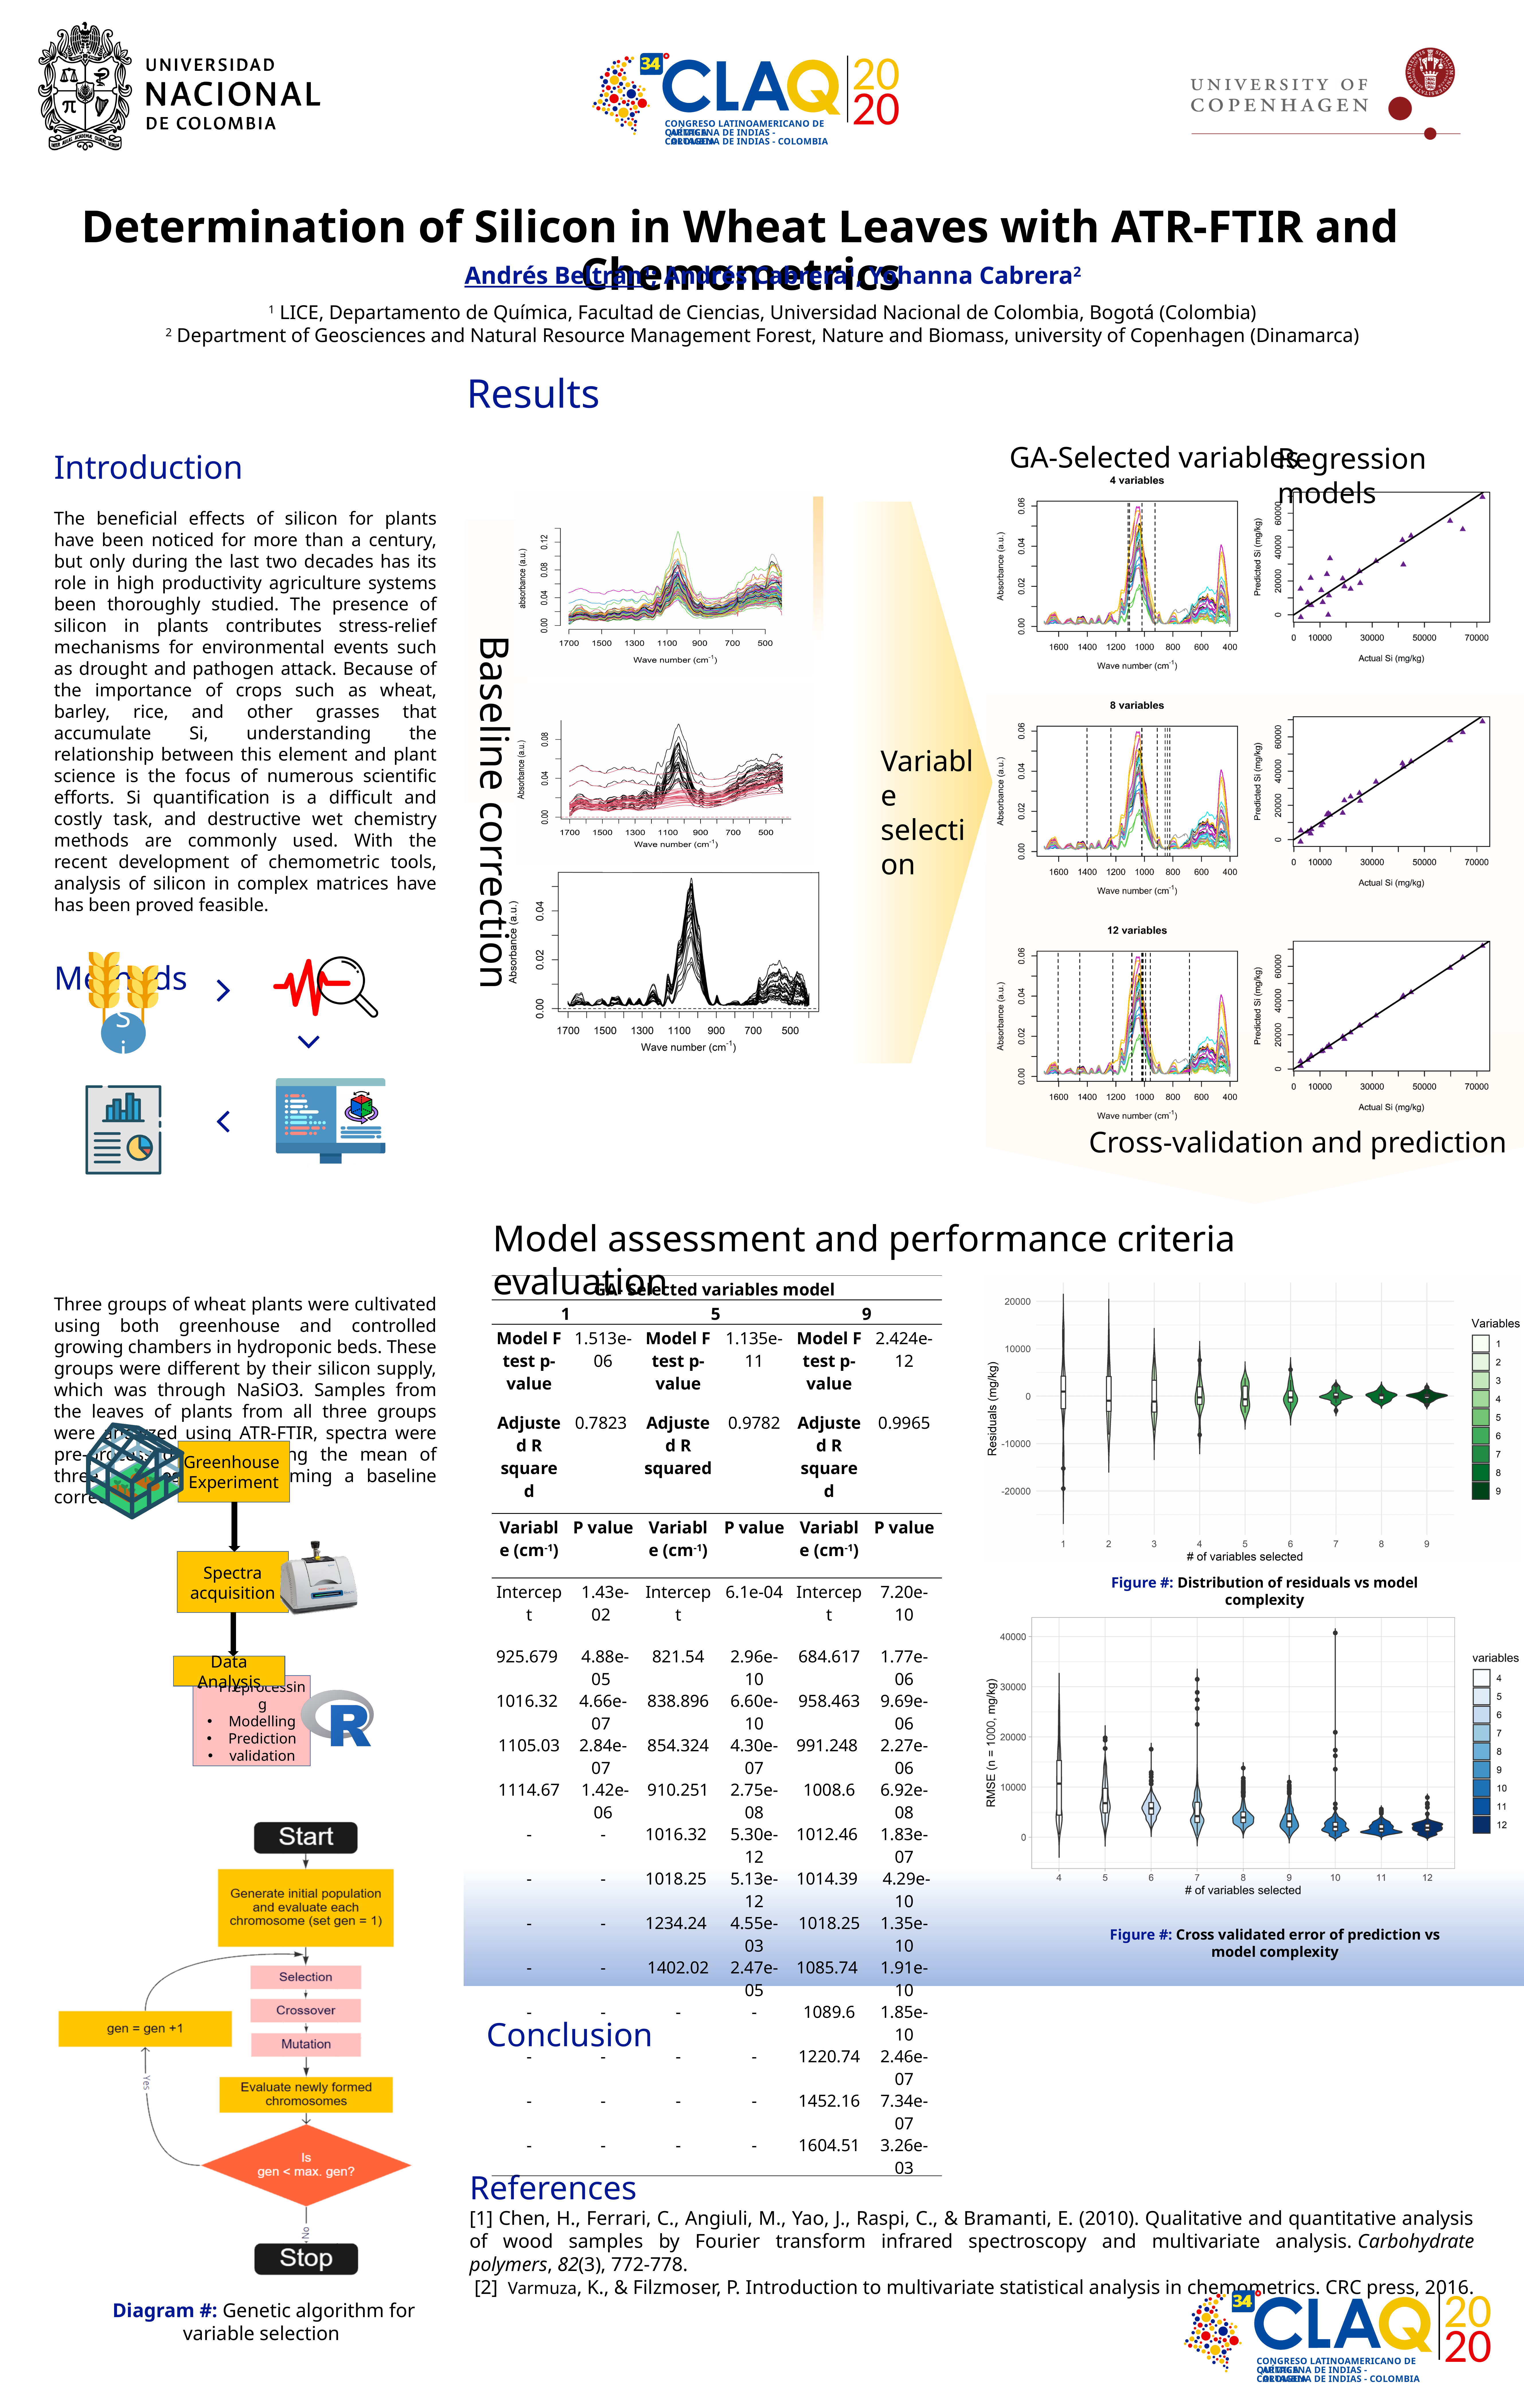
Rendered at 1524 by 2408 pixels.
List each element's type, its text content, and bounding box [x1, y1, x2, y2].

text_box Data Analysis [173, 1656, 285, 1686]
table_cell Variable (cm-1) [492, 1514, 567, 1578]
table_cell Adjusted R squared [492, 1409, 567, 1513]
table_cell 1018.25 [640, 1865, 717, 1909]
table_cell - [492, 2131, 567, 2176]
table_cell - [492, 2042, 567, 2087]
table_cell - [567, 2131, 640, 2176]
table_cell 2.84e-07 [567, 1731, 640, 1776]
text_box [228, 1502, 241, 1552]
table_cell - [717, 1998, 792, 2042]
table_cell 9 [792, 1304, 942, 1324]
table_cell Intercept [492, 1578, 567, 1643]
table_cell 0.9782 [717, 1409, 792, 1513]
table_cell - [567, 2087, 640, 2131]
table_cell 4.55e-03 [717, 1909, 792, 1954]
table_cell - [567, 1998, 640, 2042]
table_cell 2.96e-10 [717, 1643, 792, 1687]
table_cell Model F test p-value [492, 1325, 567, 1409]
table_cell 6.1e-04 [717, 1578, 792, 1643]
table_cell - [640, 1998, 717, 2042]
table_cell - [717, 2131, 792, 2176]
table_cell 1014.39 [792, 1865, 867, 1909]
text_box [1183, 2277, 1513, 2378]
table_cell 7.34e-07 [867, 2087, 942, 2131]
picture [301, 1690, 374, 1746]
table_cell 1085.74 [792, 1954, 867, 1998]
text_box [850, 501, 981, 1064]
table_cell 3.26e-03 [867, 2131, 942, 2176]
picture [985, 1275, 1520, 1563]
table_cell 5.30e-12 [717, 1820, 792, 1865]
table_cell 1018.25 [792, 1909, 867, 1954]
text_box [75, 948, 385, 1178]
text_box Model assessment and performance criteria evaluation [488, 1213, 1327, 1304]
text_box [1511, 523, 1524, 1122]
table_cell - [492, 1820, 567, 1865]
table_cell 4.88e-05 [567, 1643, 640, 1687]
text_box [463, 1201, 1524, 1986]
table_cell Model F test p-value [640, 1325, 717, 1409]
table_cell 1.83e-07 [867, 1820, 942, 1865]
table_cell 5 [640, 1304, 792, 1324]
table_cell 1452.16 [792, 2087, 867, 2131]
picture [38, 22, 320, 153]
table_cell - [567, 2042, 640, 2087]
table_cell 2.75e-08 [717, 1776, 792, 1820]
table_cell 838.896 [640, 1687, 717, 1731]
text_box [984, 752, 993, 813]
table_cell Adjusted R squared [640, 1409, 717, 1513]
table_cell - [492, 1954, 567, 1998]
table_cell 1.77e-06 [867, 1643, 942, 1687]
table_cell - [717, 2087, 792, 2131]
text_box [515, 490, 814, 864]
text_box Determination of Silicon in Wheat Leaves with ATR-FTIR and Chemometrics [29, 202, 1452, 302]
text_box GA-Selected variables [1005, 437, 1467, 460]
table_cell 2.46e-07 [867, 2042, 942, 2087]
table_cell P value [867, 1514, 942, 1578]
text_box Greenhouse Experiment [184, 1441, 290, 1502]
table_cell - [492, 1998, 567, 2042]
text_box Baseline correction [465, 519, 528, 1087]
text_box Andrés Beltrán1; Andrés Cabrera1, Yohanna Cabrera2 [171, 252, 1374, 282]
table_cell 4.66e-07 [567, 1687, 640, 1731]
table_cell - [640, 2087, 717, 2131]
table_cell 5.13e-12 [717, 1865, 792, 1909]
table_cell 1105.03 [492, 1731, 567, 1776]
text_box Preprocessing Modelling Prediction validation [193, 1675, 311, 1766]
table_cell - [567, 1865, 640, 1909]
table_cell 925.679 [492, 1643, 567, 1687]
table_cell - [567, 1820, 640, 1865]
table_cell 1.513e-06 [567, 1325, 640, 1409]
table_cell 991.248 [792, 1731, 867, 1776]
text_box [35, 1813, 455, 2347]
table_cell 854.324 [640, 1731, 717, 1776]
table_cell P value [717, 1514, 792, 1578]
table_cell Intercept [640, 1578, 717, 1643]
table_cell 1.85e-10 [867, 1998, 942, 2042]
picture [506, 865, 823, 1058]
text_box [228, 1612, 239, 1656]
table_cell 2.424e-12 [867, 1325, 942, 1409]
text_box Figure #: Cross validated error of prediction vs model complexity [1081, 1923, 1469, 1962]
table_cell 4.30e-07 [717, 1731, 792, 1776]
table_cell 0.9965 [867, 1409, 942, 1513]
table_cell 6.60e-10 [717, 1687, 792, 1731]
picture [979, 1610, 1524, 1903]
table_cell 1.91e-10 [867, 1954, 942, 1998]
table_cell 910.251 [640, 1776, 717, 1820]
table_cell Model F test p-value [792, 1325, 867, 1409]
table_cell - [640, 2042, 717, 2087]
text_box Regression models [1273, 438, 1517, 511]
picture [994, 450, 1511, 1141]
text_box Results [462, 366, 647, 418]
text_box [985, 523, 1461, 1205]
text_box Introduction The beneficial effects of silicon for plants have been noticed for more than a century, but only during the last two decades has its role in high productivity agriculture systems been thoroughly studied. The presence of silicon in plants contributes stress-relief mechanisms for environmental events such as drought and pathogen attack. Because of the importance of crops such as wheat, barley, rice, and other grasses that accumulate Si, understanding the relationship between this element and plant science is the focus of numerous scientific efforts. Si quantification is a difficult and costly task, and destructive wet chemistry methods are commonly used. With the recent development of chemometric tools, analysis of silicon in complex matrices have has been proved feasible. Methods Three groups of wheat plants were cultivated using both greenhouse and controlled growing chambers in hydroponic beds. These groups were different by their silicon supply, which was through NaSiO3. Samples from the leaves of plants from all three groups were analyzed using ATR-FTIR, spectra were pre-processed by calculating the mean of three samples and performing a baseline correction. [50, 444, 442, 1813]
table_cell 684.617 [792, 1643, 867, 1687]
table_cell 1089.6 [792, 1998, 867, 2042]
table_cell Adjusted R squared [792, 1409, 867, 1513]
table_cell 1220.74 [792, 2042, 867, 2087]
table_cell 1234.24 [640, 1909, 717, 1954]
table_cell - [492, 1909, 567, 1954]
text_box Conclusion [942, 2012, 1489, 2150]
table_cell 1012.46 [792, 1820, 867, 1865]
table_cell 1 [492, 1304, 640, 1324]
table_cell 1.135e-11 [717, 1325, 792, 1409]
text_box Variable selection [876, 740, 984, 882]
table_cell - [567, 1909, 640, 1954]
table_cell 1.43e-02 [567, 1578, 640, 1643]
table_cell 6.92e-08 [867, 1776, 942, 1820]
table_cell 958.463 [792, 1687, 867, 1731]
table_cell Variable (cm-1) [640, 1514, 717, 1578]
table_cell 1114.67 [492, 1776, 567, 1820]
text_box [528, 496, 824, 1062]
table_cell 821.54 [640, 1643, 717, 1687]
table_cell 1016.32 [640, 1820, 717, 1865]
table_cell 1402.02 [640, 1954, 717, 1998]
table_cell 1016.32 [492, 1687, 567, 1731]
text_box Cross-validation and prediction [1084, 1122, 1524, 1160]
table_cell 7.20e-10 [867, 1578, 942, 1643]
text_box Figure #: Distribution of residuals vs model complexity [1071, 1571, 1458, 1610]
text_box Spectra acquisition [177, 1551, 260, 1613]
table_cell 1008.6 [792, 1776, 867, 1820]
picture [260, 1529, 373, 1623]
table_cell 0.7823 [567, 1409, 640, 1513]
text_box 1 LICE, Departamento de Química, Facultad de Ciencias, Universidad Nacional de Colombia, Bogotá (Colombia) 2 Department of Geosciences and Natural Resource Management Forest, Nature and Biomass, university of Copenhagen (Dinamarca) [53, 282, 1472, 352]
text_box Conclusion [482, 2012, 492, 2150]
table_cell 1604.51 [792, 2131, 867, 2176]
table_cell - [567, 1954, 640, 1998]
table_cell Variable (cm-1) [792, 1514, 867, 1578]
table_cell P value [567, 1514, 640, 1578]
picture [1183, 43, 1466, 148]
table_cell - [492, 1865, 567, 1909]
table_cell 1.42e-06 [567, 1776, 640, 1820]
picture [86, 1422, 184, 1521]
table_cell Intercept [792, 1578, 867, 1643]
table_cell 2.27e-06 [867, 1731, 942, 1776]
table_cell 9.69e-06 [867, 1687, 942, 1731]
text_box References [1] Chen, H., Ferrari, C., Angiuli, M., Yao, J., Raspi, C., & Bramanti, E. (2010). Qualitative and quantitative analysis of wood samples by Fourier transform infrared spectroscopy and multivariate analysis. Carbohydrate polymers, 82(3), 772-778. [2] Varmuza, K., & Filzmoser, P. Introduction to multivariate statistical analysis in chemometrics. CRC press, 2016. [465, 2165, 1479, 2395]
table_cell - [640, 2131, 717, 2176]
table_cell - [492, 2087, 567, 2131]
table_cell 2.47e-05 [717, 1954, 792, 1998]
table_cell 4.29e-10 [867, 1865, 942, 1909]
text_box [591, 40, 921, 140]
table_cell - [717, 2042, 792, 2087]
table_cell 1.35e-10 [867, 1909, 942, 1954]
